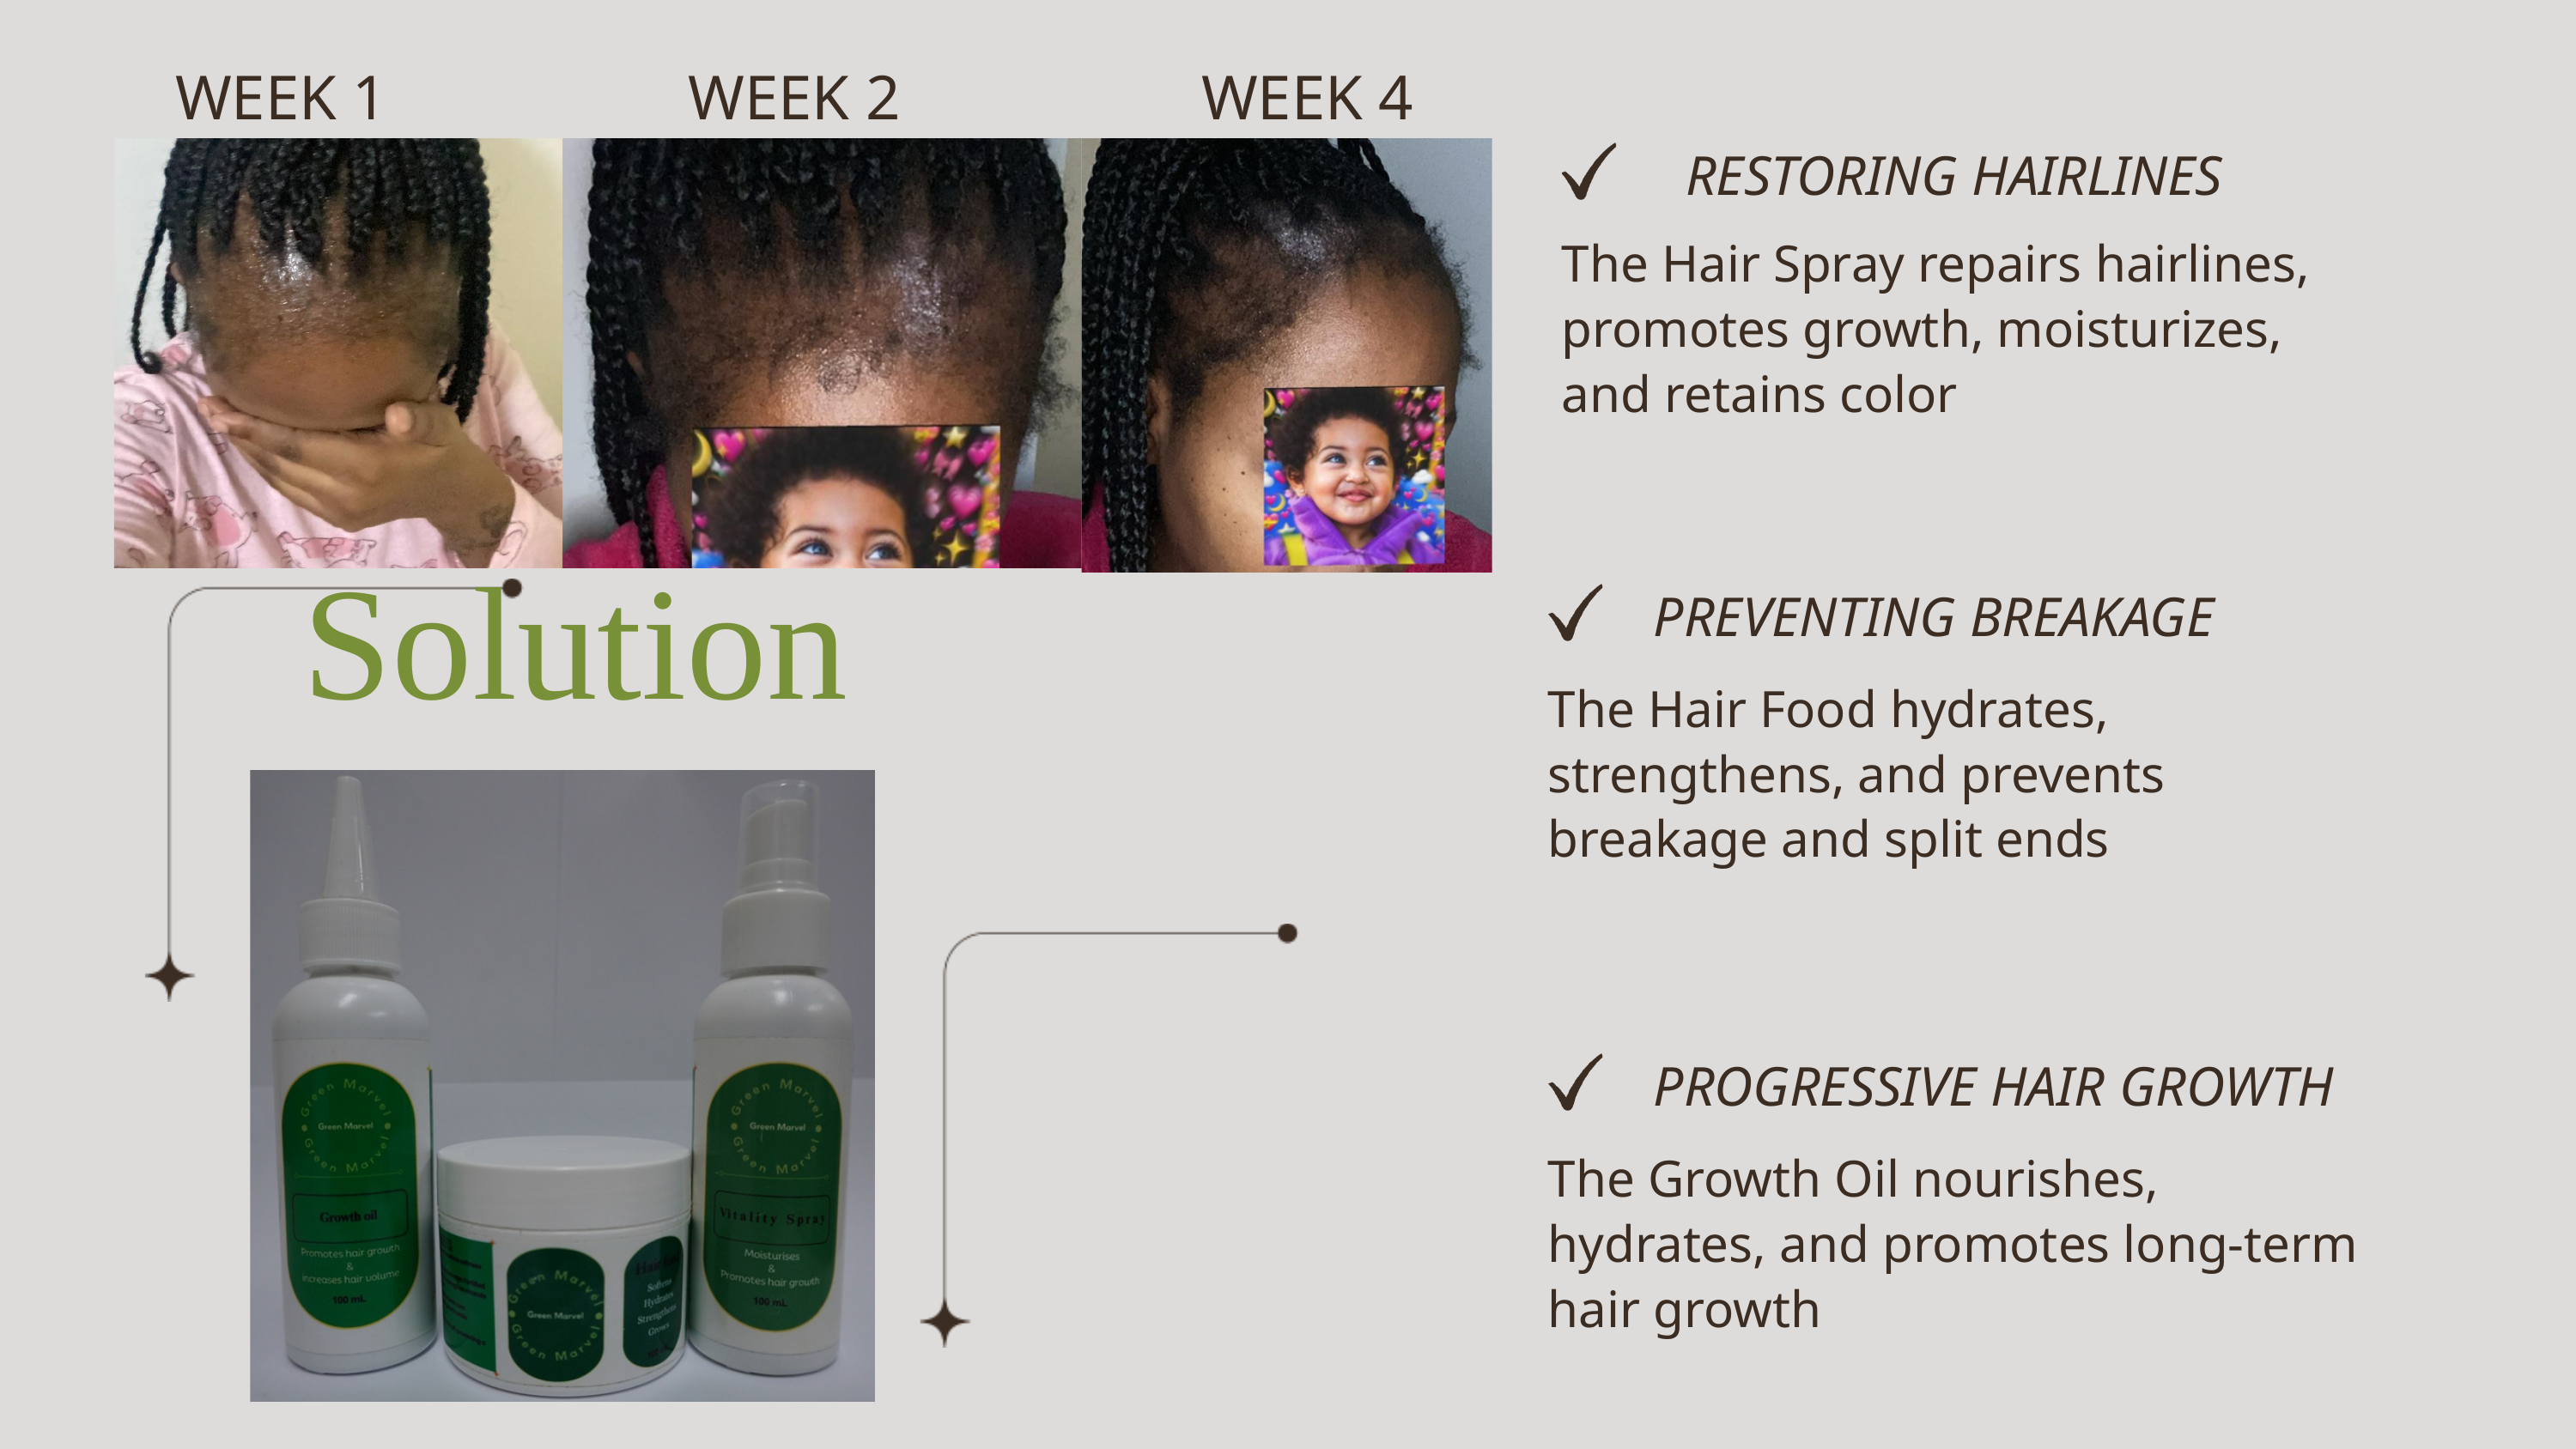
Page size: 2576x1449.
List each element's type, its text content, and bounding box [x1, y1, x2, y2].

text_box [1561, 142, 1617, 200]
text_box The Hair Food hydrates, strengthens, and prevents breakage and split ends [1548, 672, 2375, 868]
text_box [250, 770, 875, 1402]
text_box PROGRESSIVE HAIR GROWTH [1653, 1041, 2432, 1118]
text_box [113, 138, 563, 568]
text_box [1548, 584, 1603, 641]
text_box PREVENTING BREAKAGE [1653, 572, 2375, 647]
text_box [1081, 138, 1492, 573]
text_box [1548, 1053, 1603, 1111]
text_box The Growth Oil nourishes, hydrates, and promotes long-term hair growth [1548, 1142, 2375, 1337]
text_box WEEK 1 WEEK 2 WEEK 4 [113, 46, 1477, 132]
text_box Solution [98, 570, 1052, 732]
text_box [563, 138, 1081, 568]
text_box The Hair Spray repairs hairlines, promotes growth, moisturizes, and retains color [1561, 227, 2375, 423]
text_box [144, 732, 524, 1003]
text_box RESTORING HAIRLINES [1686, 130, 2393, 206]
text_box [920, 924, 1299, 1348]
